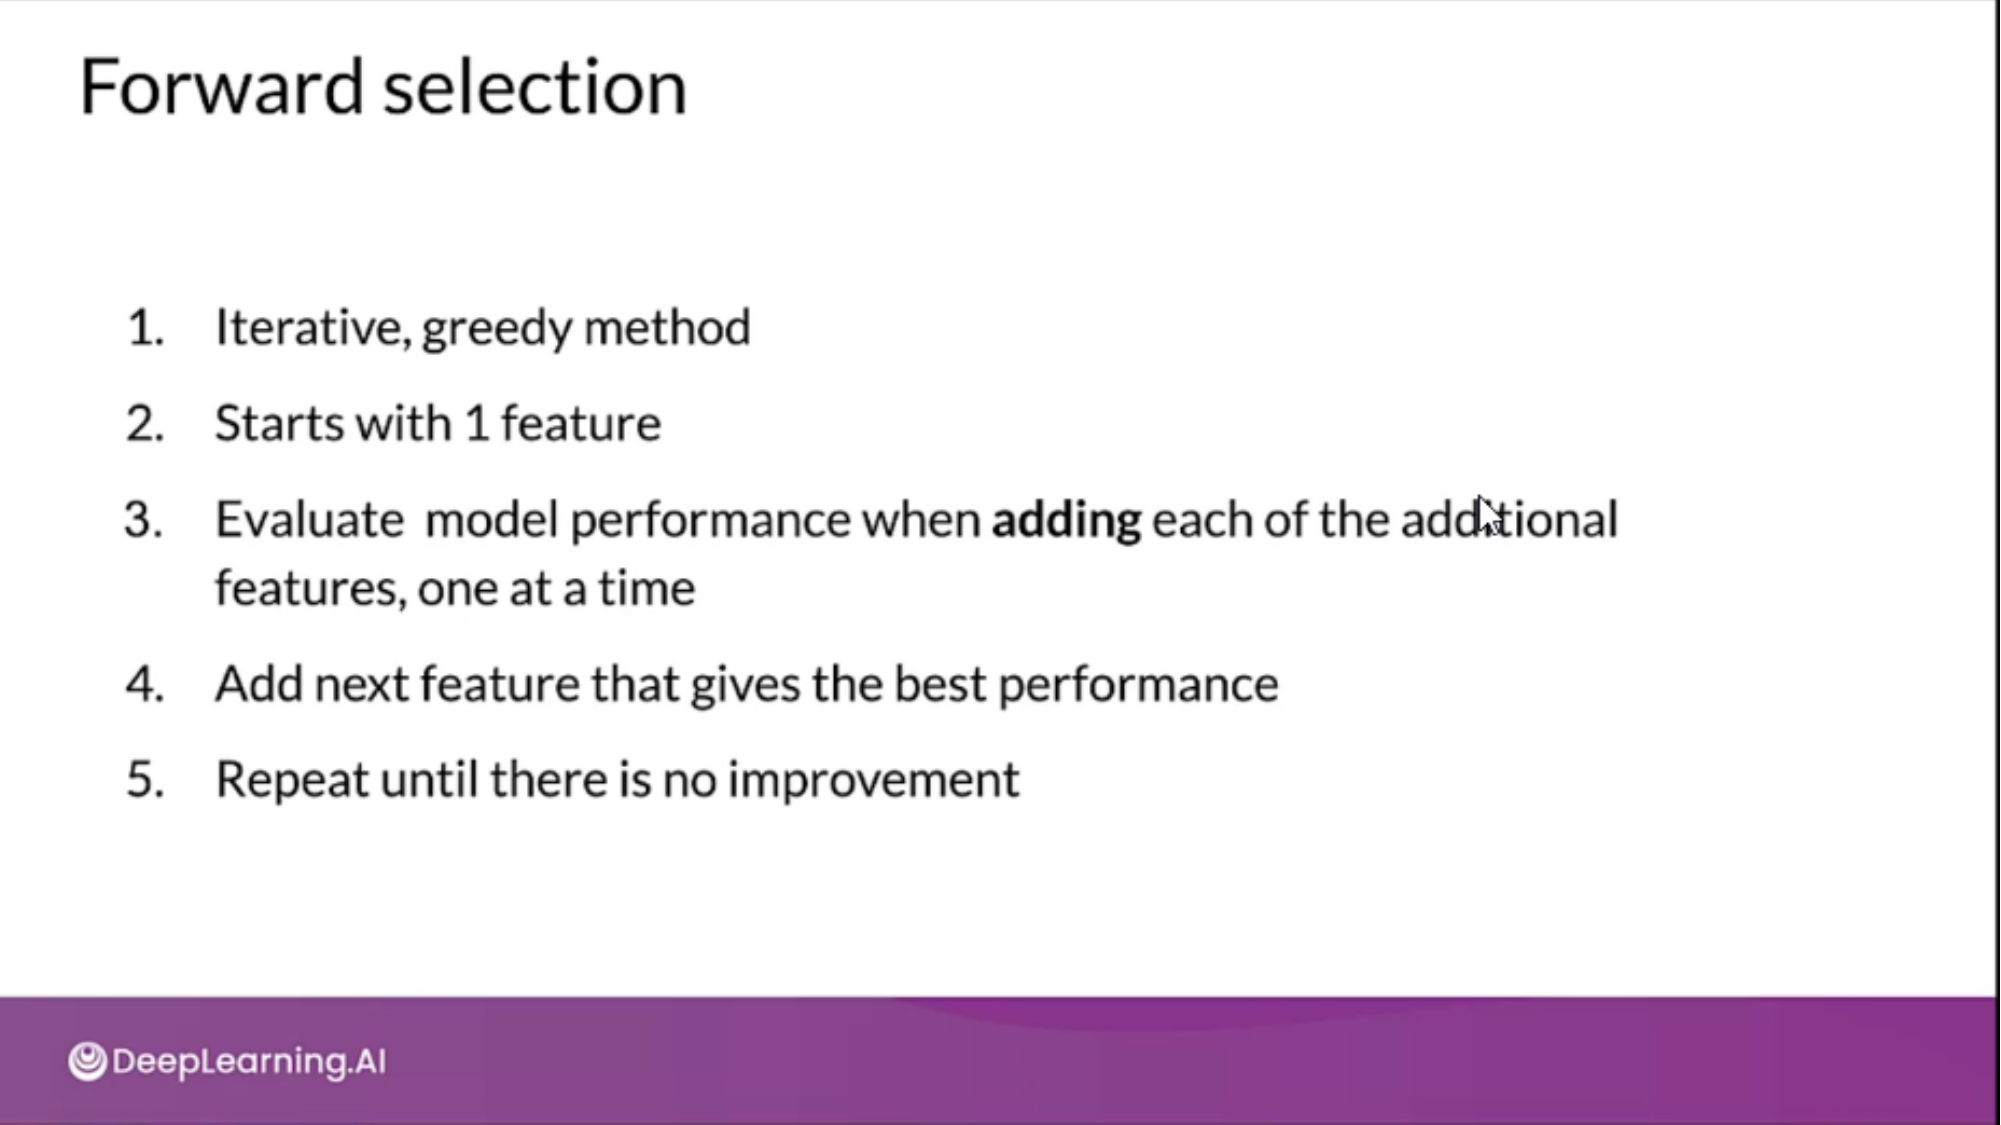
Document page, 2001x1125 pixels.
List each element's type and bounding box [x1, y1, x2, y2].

list [0, 0, 2000, 1125]
